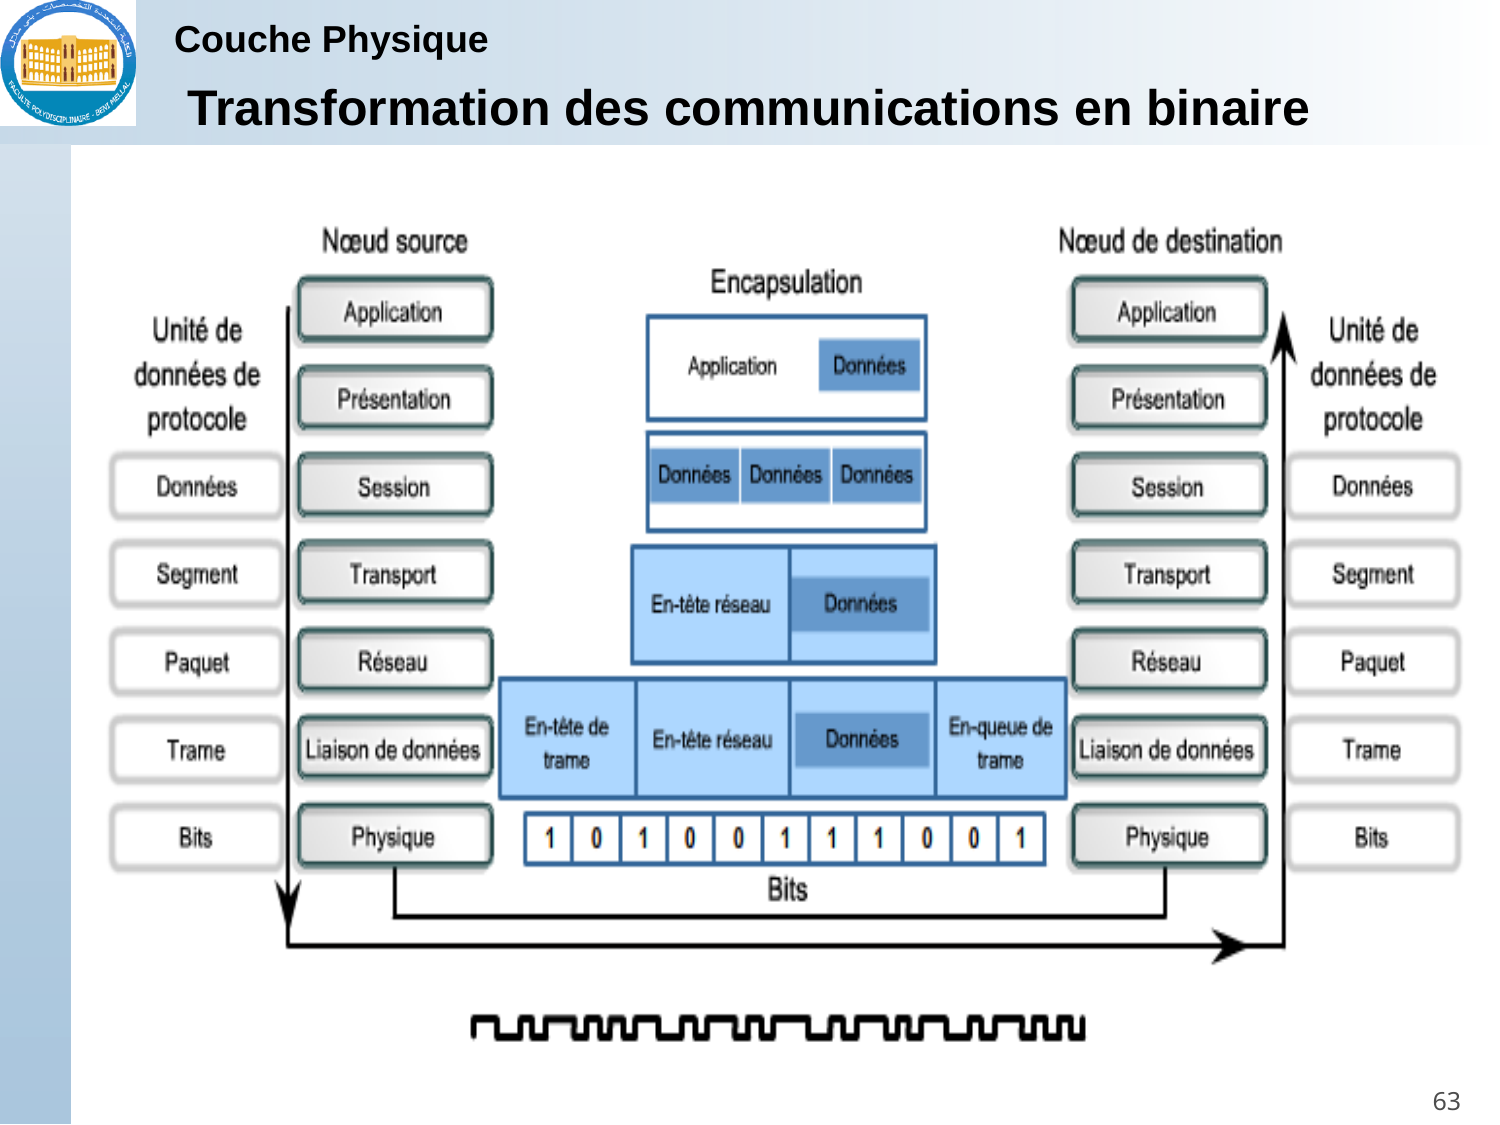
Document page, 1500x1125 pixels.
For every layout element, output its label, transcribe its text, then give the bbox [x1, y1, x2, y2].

text_box Transformation des communications en binaire [108, 11, 1392, 132]
picture [83, 116, 108, 126]
picture [0, 0, 136, 126]
picture [70, 117, 78, 122]
picture [80, 114, 88, 121]
picture [88, 172, 1471, 1071]
picture [96, 105, 106, 113]
picture [0, 144, 71, 1124]
